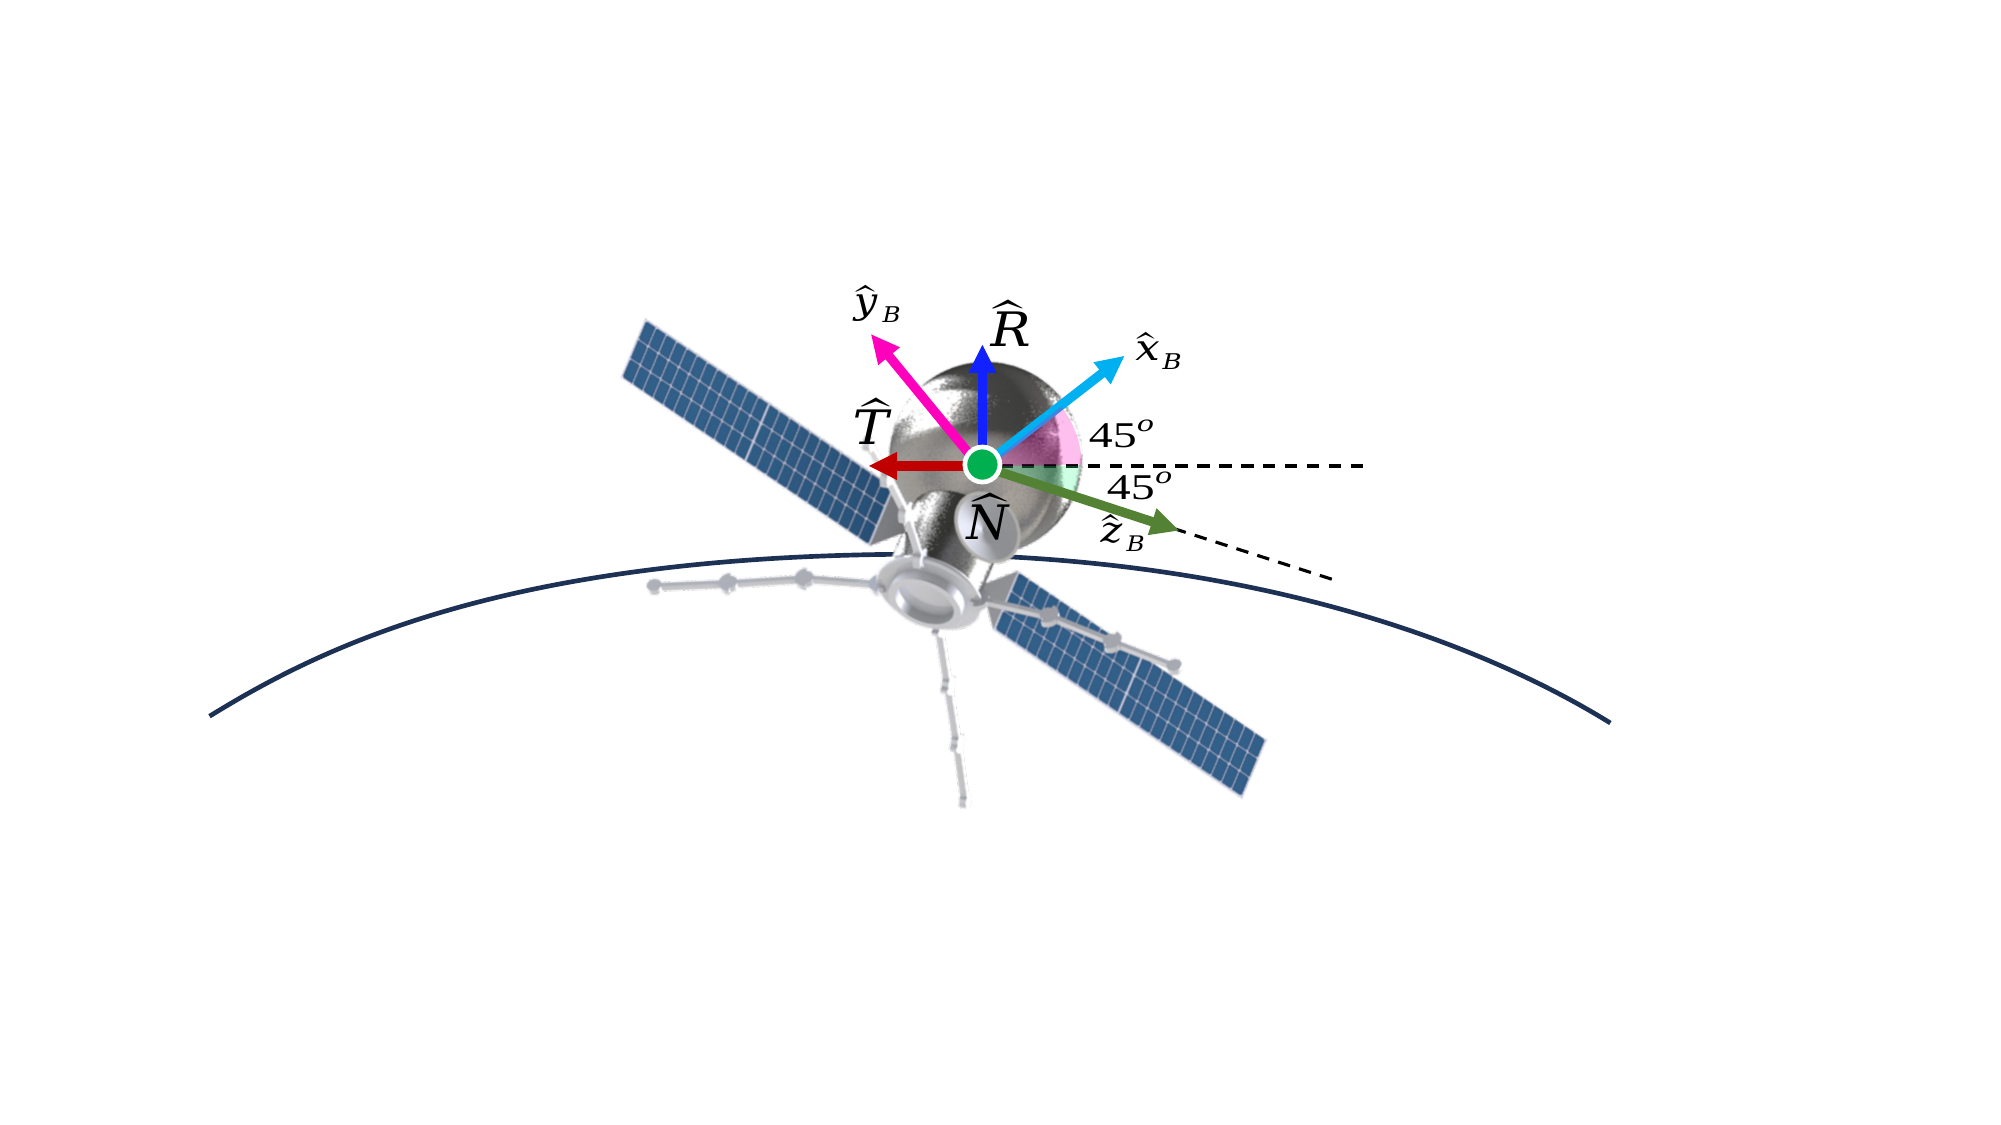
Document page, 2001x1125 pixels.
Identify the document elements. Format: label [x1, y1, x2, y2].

text_box [871, 334, 983, 470]
picture [565, 310, 1286, 815]
text_box [1286, 594, 1611, 724]
text_box [208, 581, 565, 718]
text_box [986, 468, 1335, 581]
text_box [982, 466, 1179, 531]
text_box [983, 355, 1125, 466]
